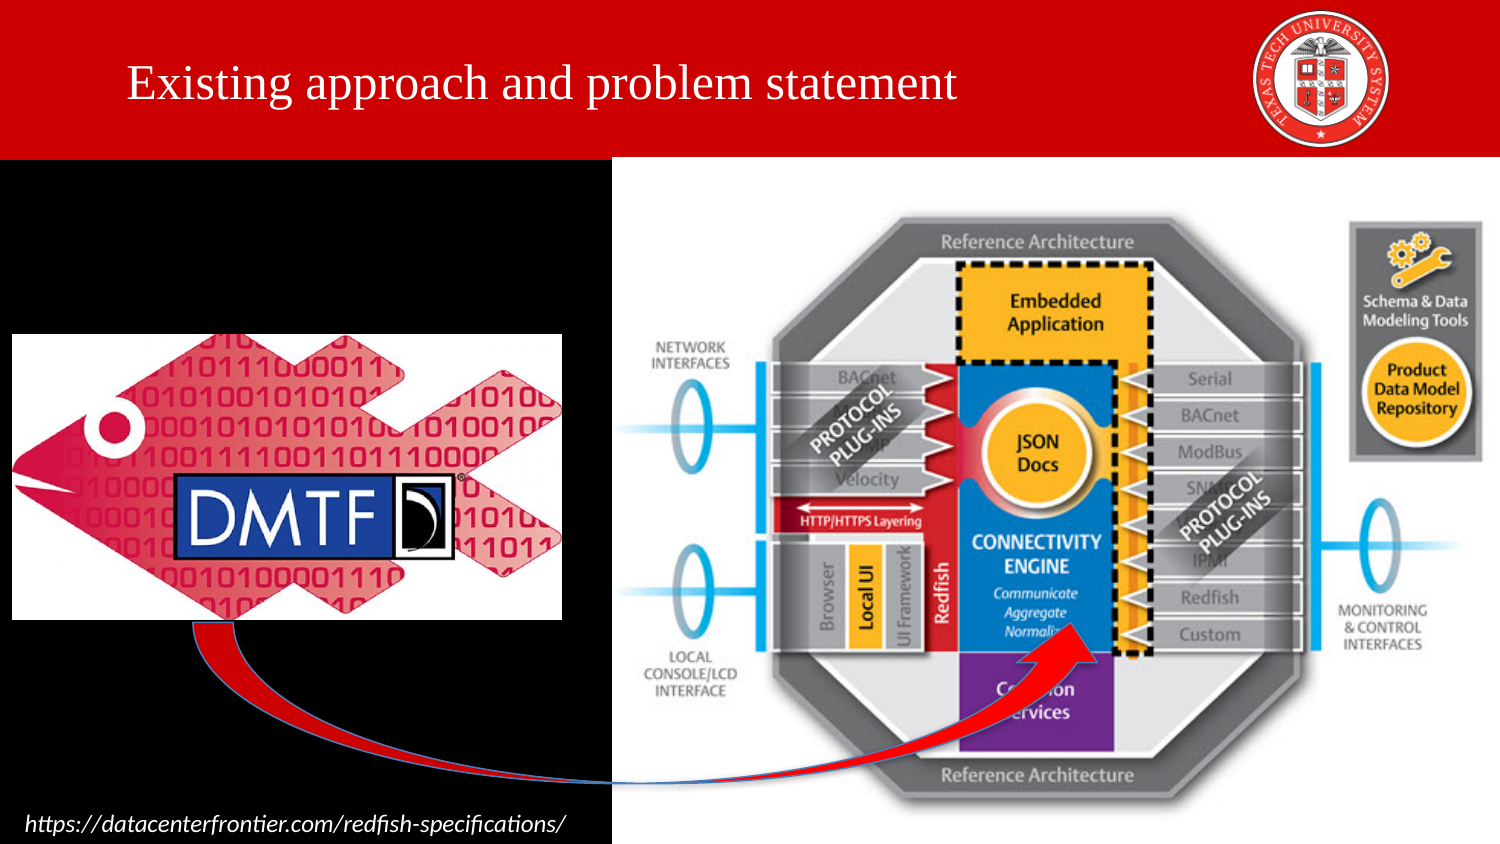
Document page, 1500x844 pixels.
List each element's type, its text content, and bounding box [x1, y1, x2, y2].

picture [612, 157, 1500, 844]
picture [12, 333, 562, 620]
title Existing approach and problem statement [111, 9, 1389, 150]
text_box [192, 629, 607, 785]
text_box https://datacenterfrontier.com/redfish-specifications/ [9, 800, 582, 844]
